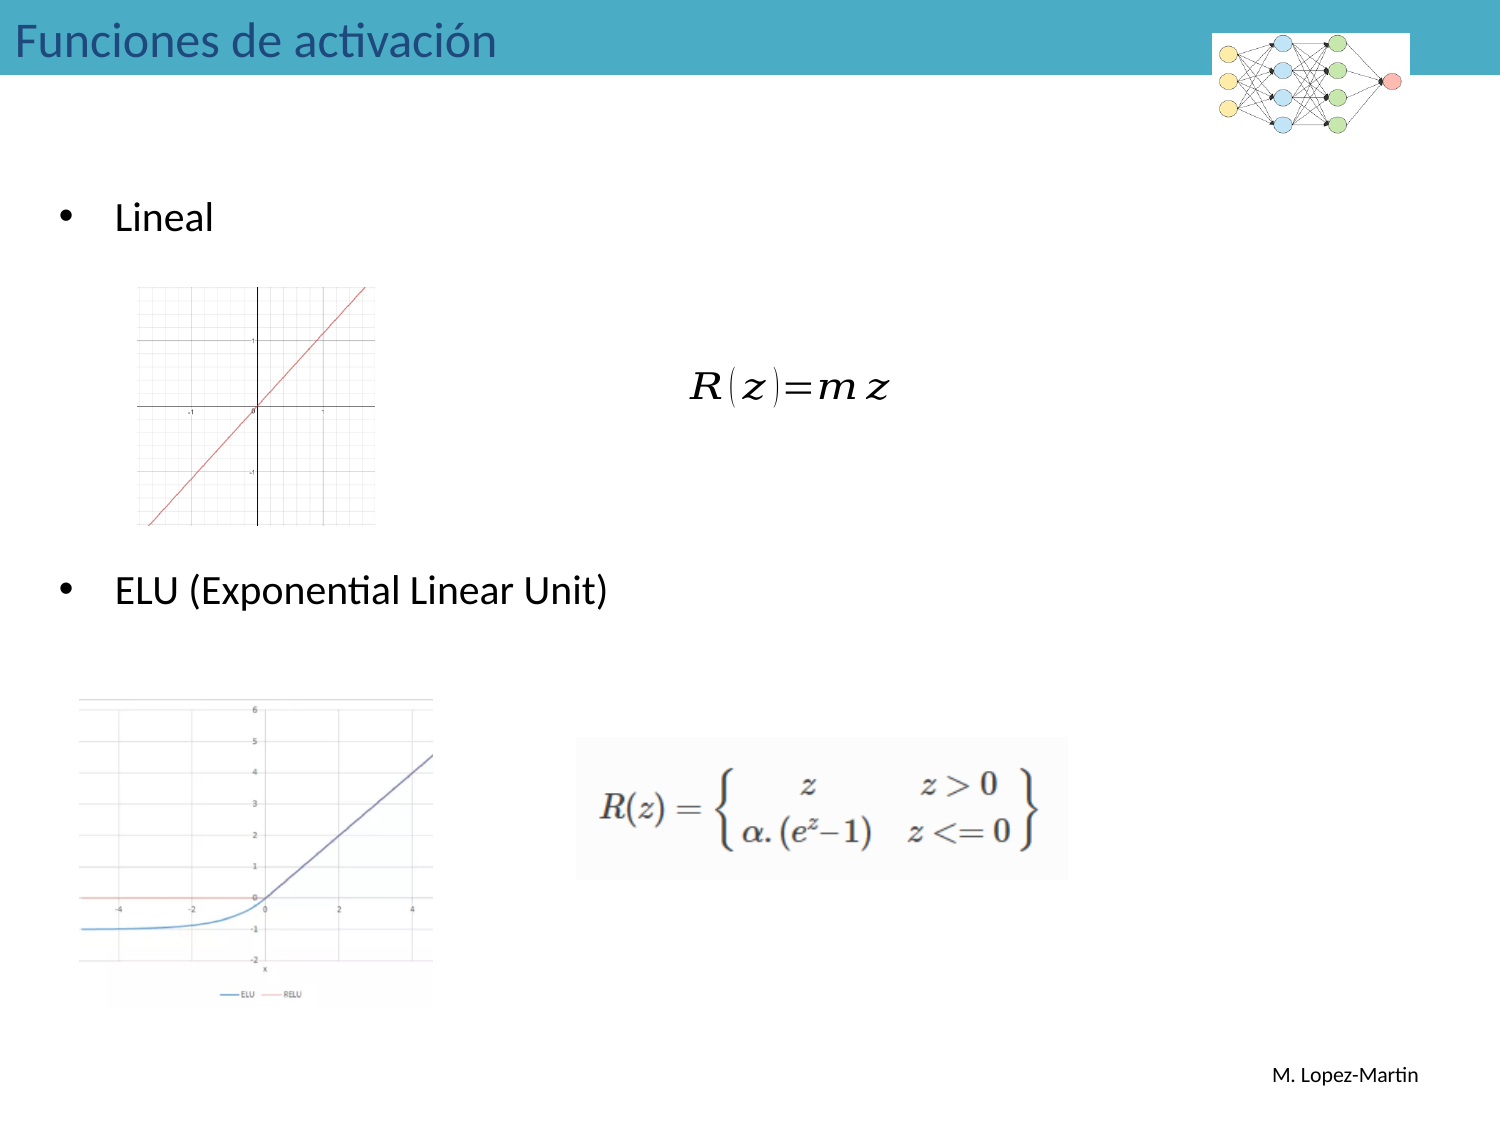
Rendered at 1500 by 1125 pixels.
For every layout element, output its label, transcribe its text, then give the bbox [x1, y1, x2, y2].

picture [137, 287, 376, 526]
text_box Funciones de activación [0, 0, 1500, 75]
picture [576, 737, 1068, 880]
picture [79, 699, 433, 1009]
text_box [1212, 32, 1410, 151]
text_box M. Lopez-Martin [1257, 1053, 1435, 1094]
list Lineal ELU (Exponential Linear Unit) [43, 187, 1457, 1088]
